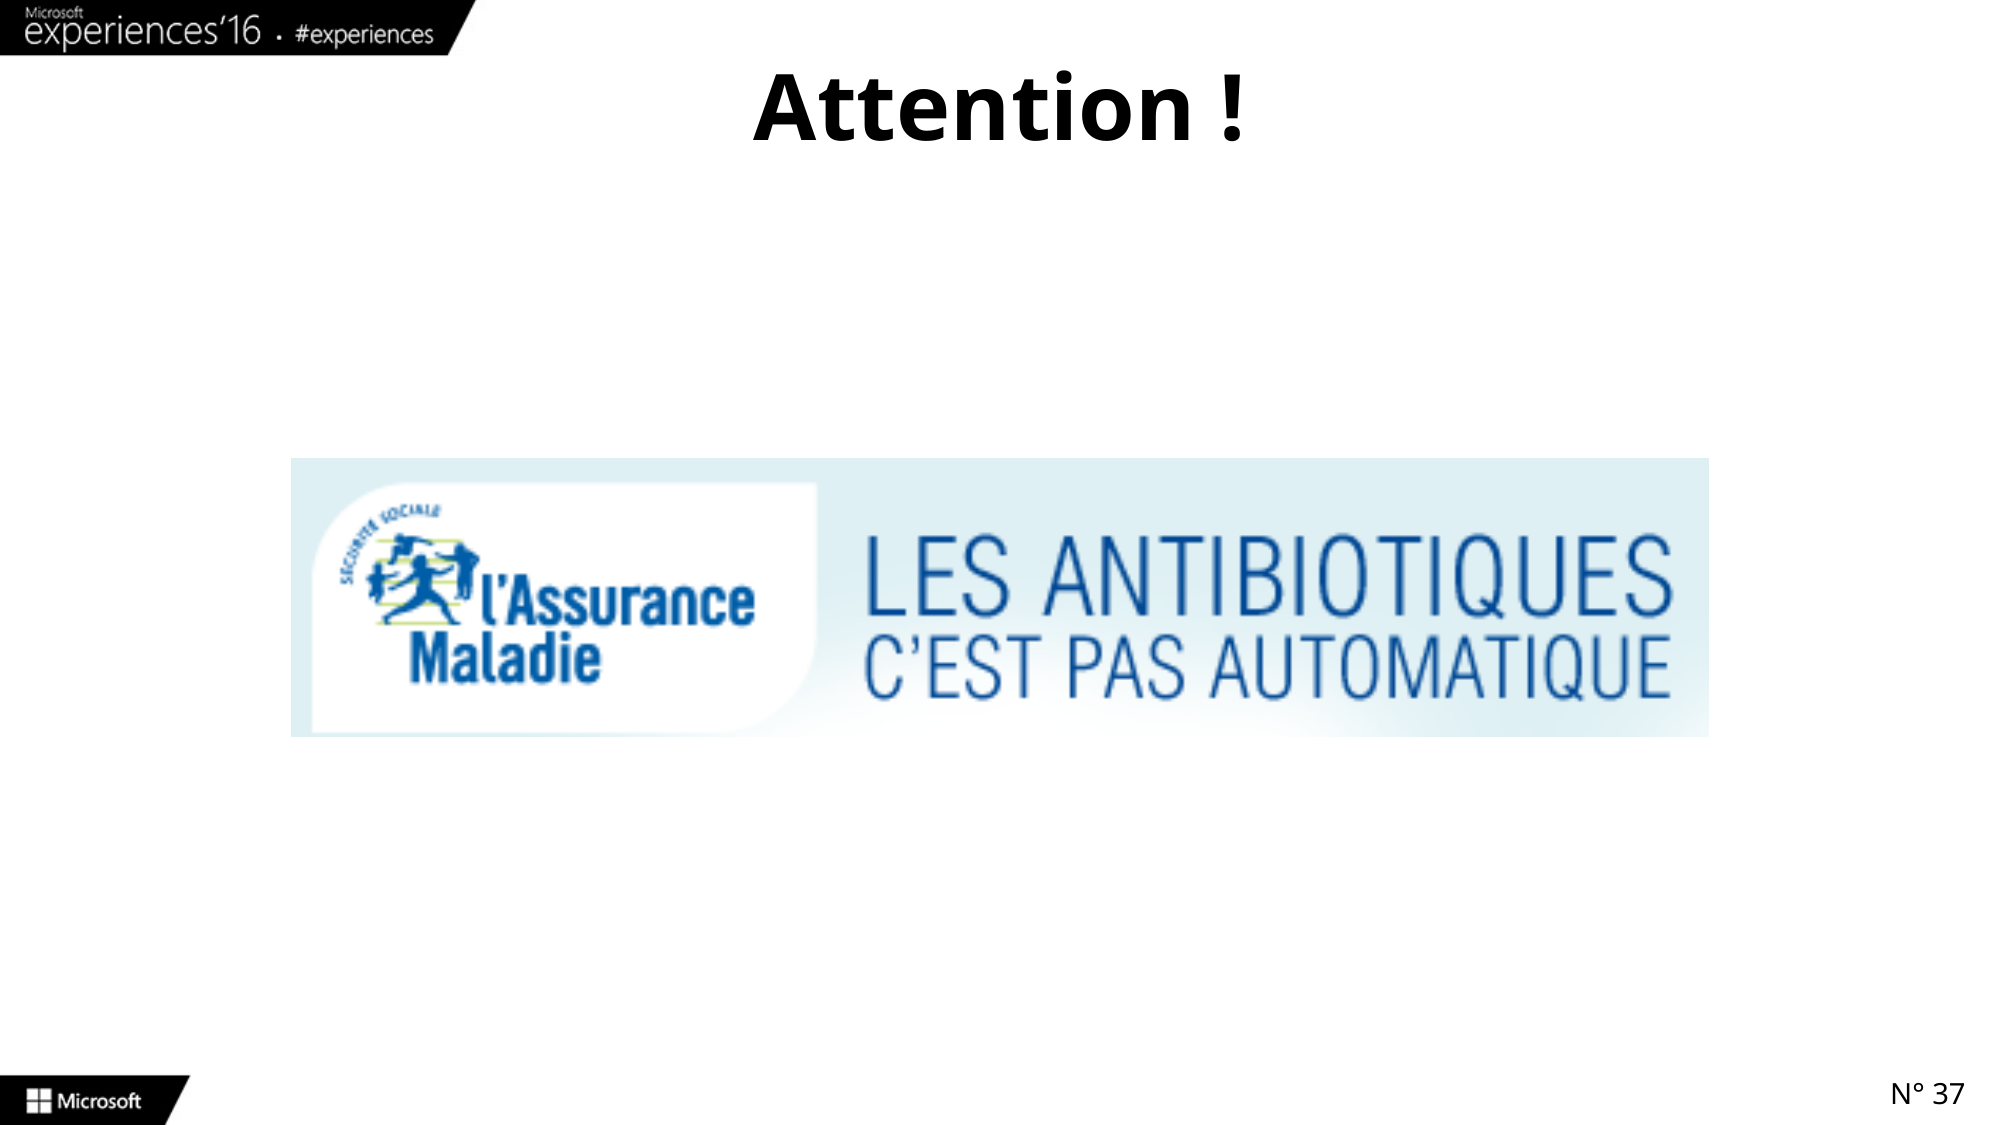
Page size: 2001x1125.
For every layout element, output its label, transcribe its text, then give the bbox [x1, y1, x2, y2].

picture [0, 0, 490, 58]
title Attention ! [0, 59, 2000, 163]
slide_number N° 37 [1530, 1065, 1981, 1125]
picture [291, 458, 1709, 737]
picture [0, 1073, 196, 1125]
